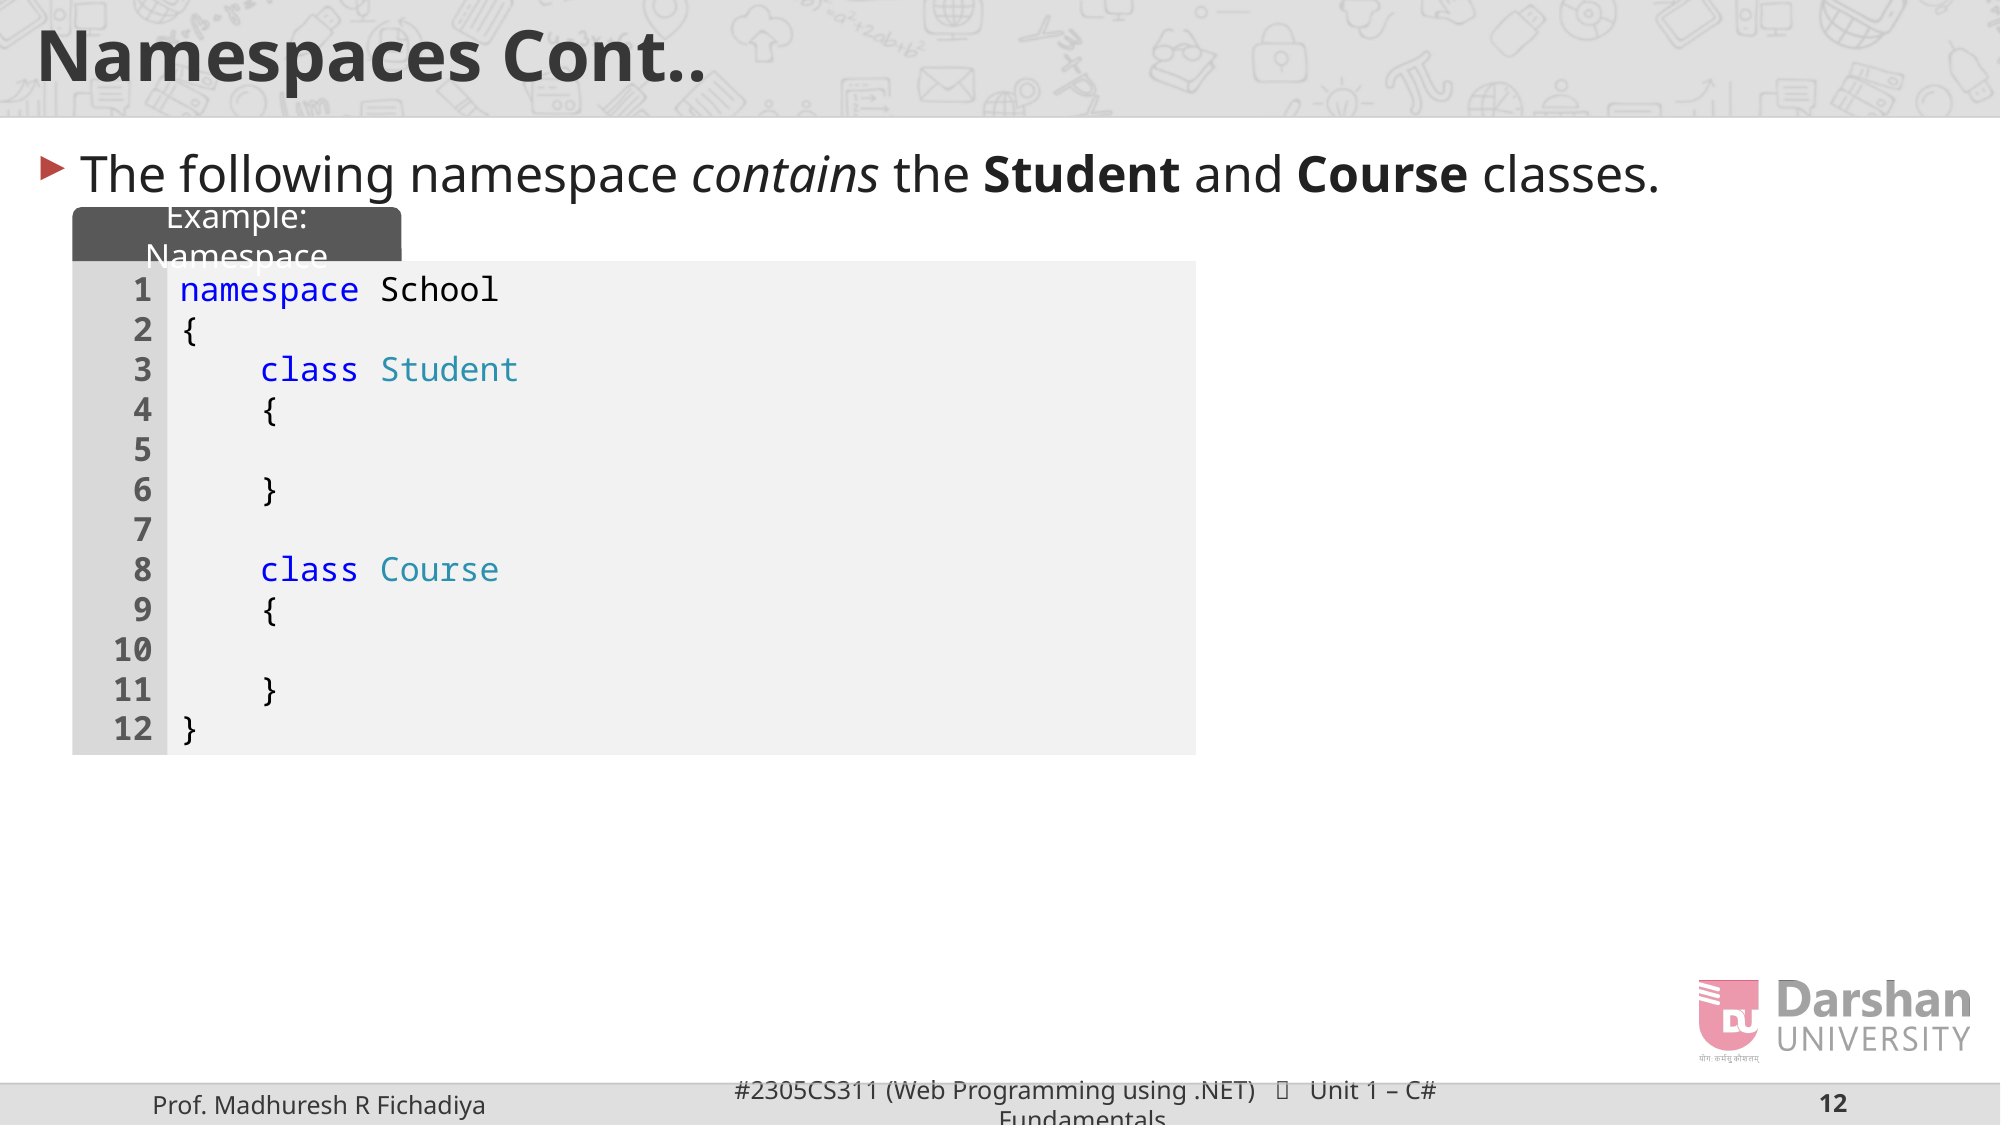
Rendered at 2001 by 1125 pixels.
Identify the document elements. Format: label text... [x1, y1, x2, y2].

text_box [1699, 1059, 1970, 1063]
text_box 1 2 3 4 5 6 7 8 9 10 11 12 [72, 263, 168, 755]
text_box Example: Namespace [71, 206, 403, 263]
text_box namespace School { class Student { } class Course { } } [168, 261, 1196, 755]
title Namespaces Cont.. [0, 0, 2000, 117]
list The following namespace contains the Student and Course classes. [21, 141, 1979, 1059]
